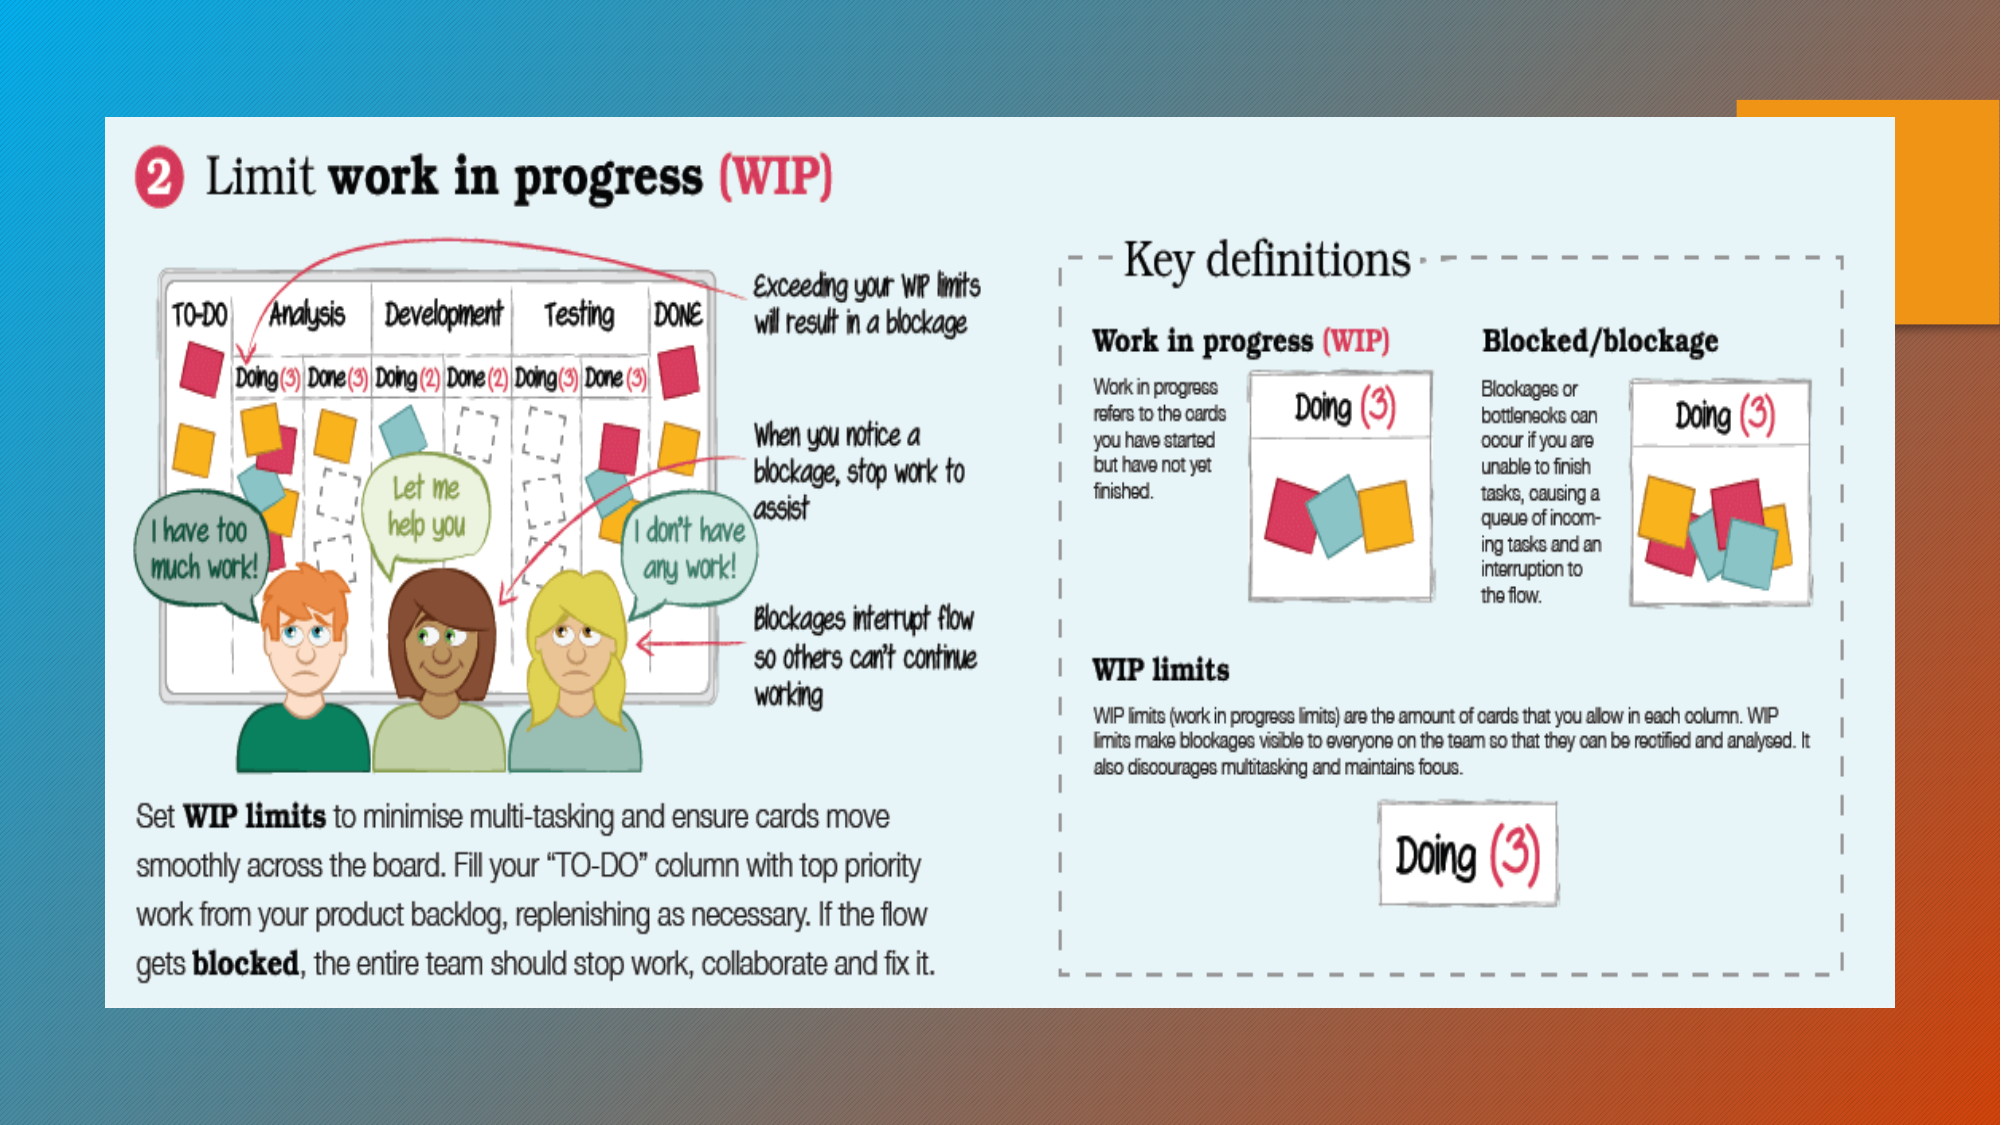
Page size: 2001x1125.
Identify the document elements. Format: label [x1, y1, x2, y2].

picture [0, 0, 2000, 1008]
